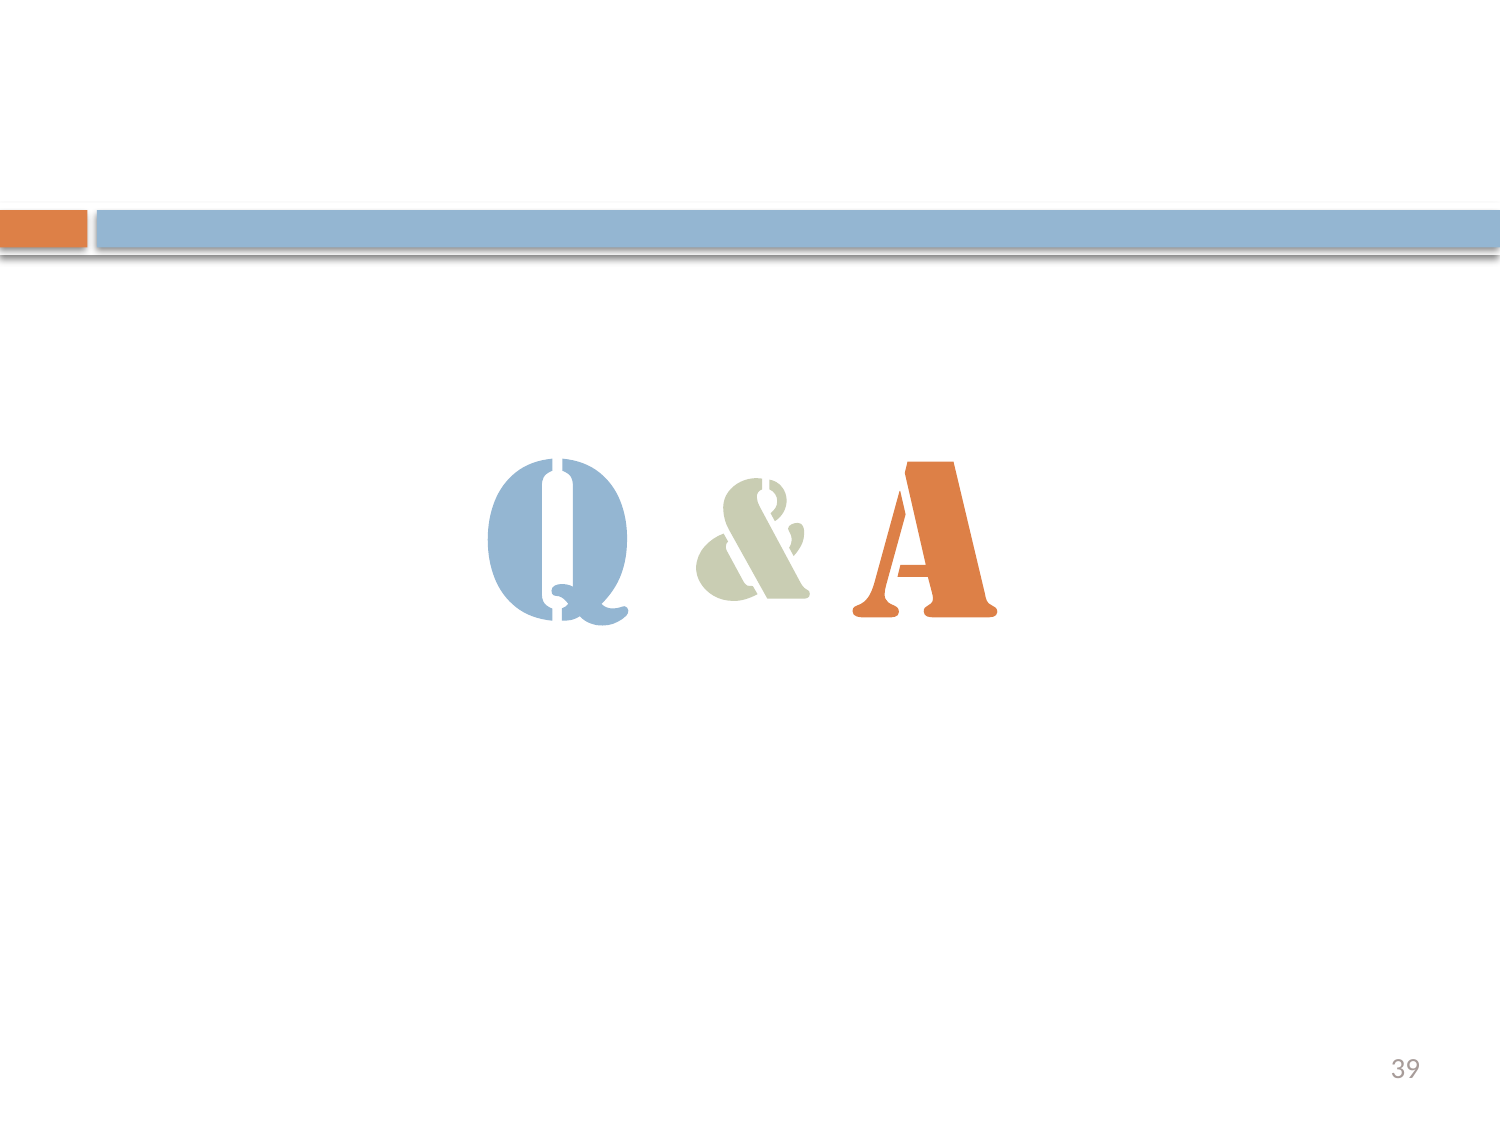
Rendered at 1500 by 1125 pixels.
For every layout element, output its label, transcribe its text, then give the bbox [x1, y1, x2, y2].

slide_number 39 [1316, 1046, 1436, 1087]
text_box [487, 458, 998, 626]
